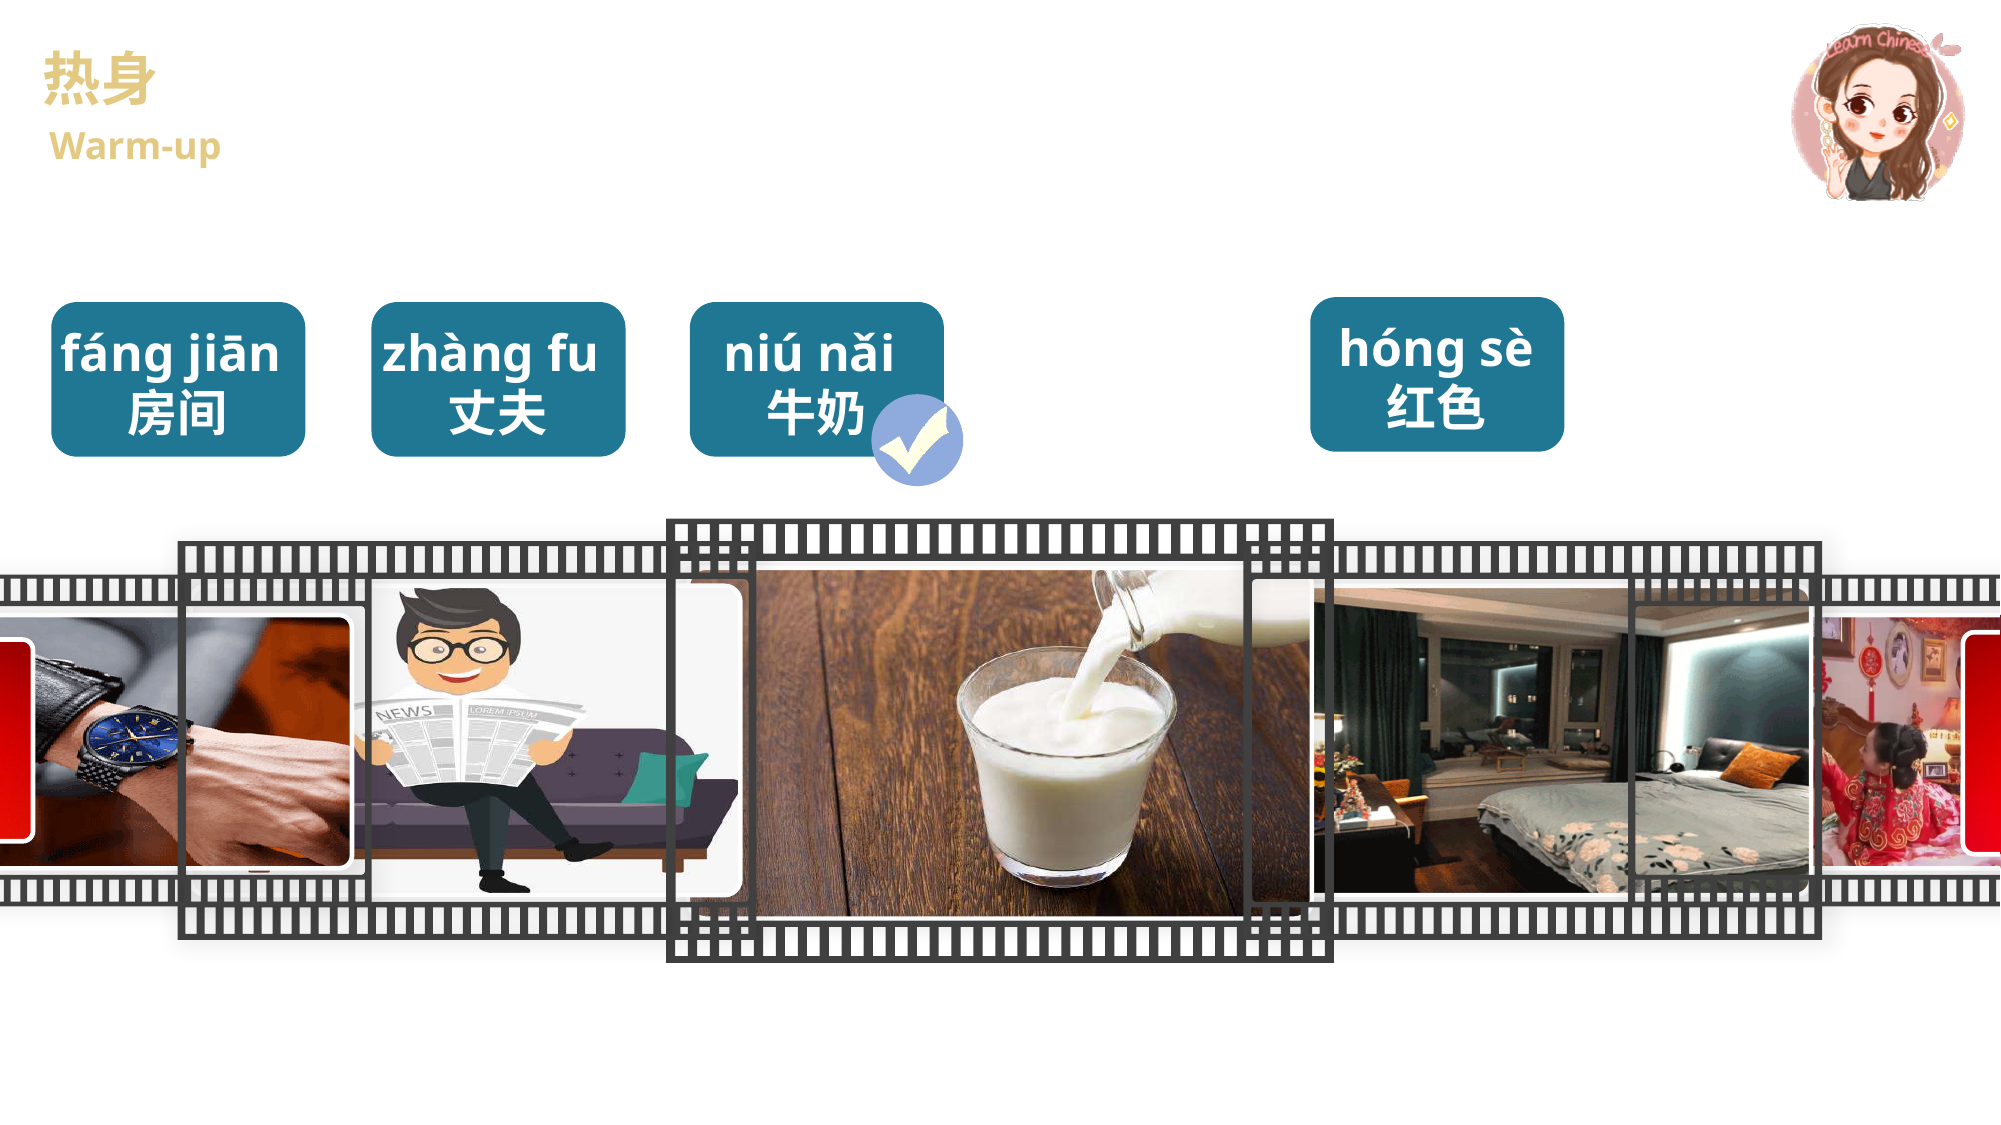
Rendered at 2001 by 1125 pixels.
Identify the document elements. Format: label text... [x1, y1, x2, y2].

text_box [33, 302, 322, 457]
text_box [868, 394, 964, 487]
picture [1758, 0, 1998, 240]
text_box 热身 [27, 35, 174, 120]
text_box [0, 518, 2000, 963]
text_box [1277, 297, 1595, 452]
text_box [649, 301, 983, 457]
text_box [331, 302, 649, 457]
text_box Warm-up [34, 115, 237, 175]
